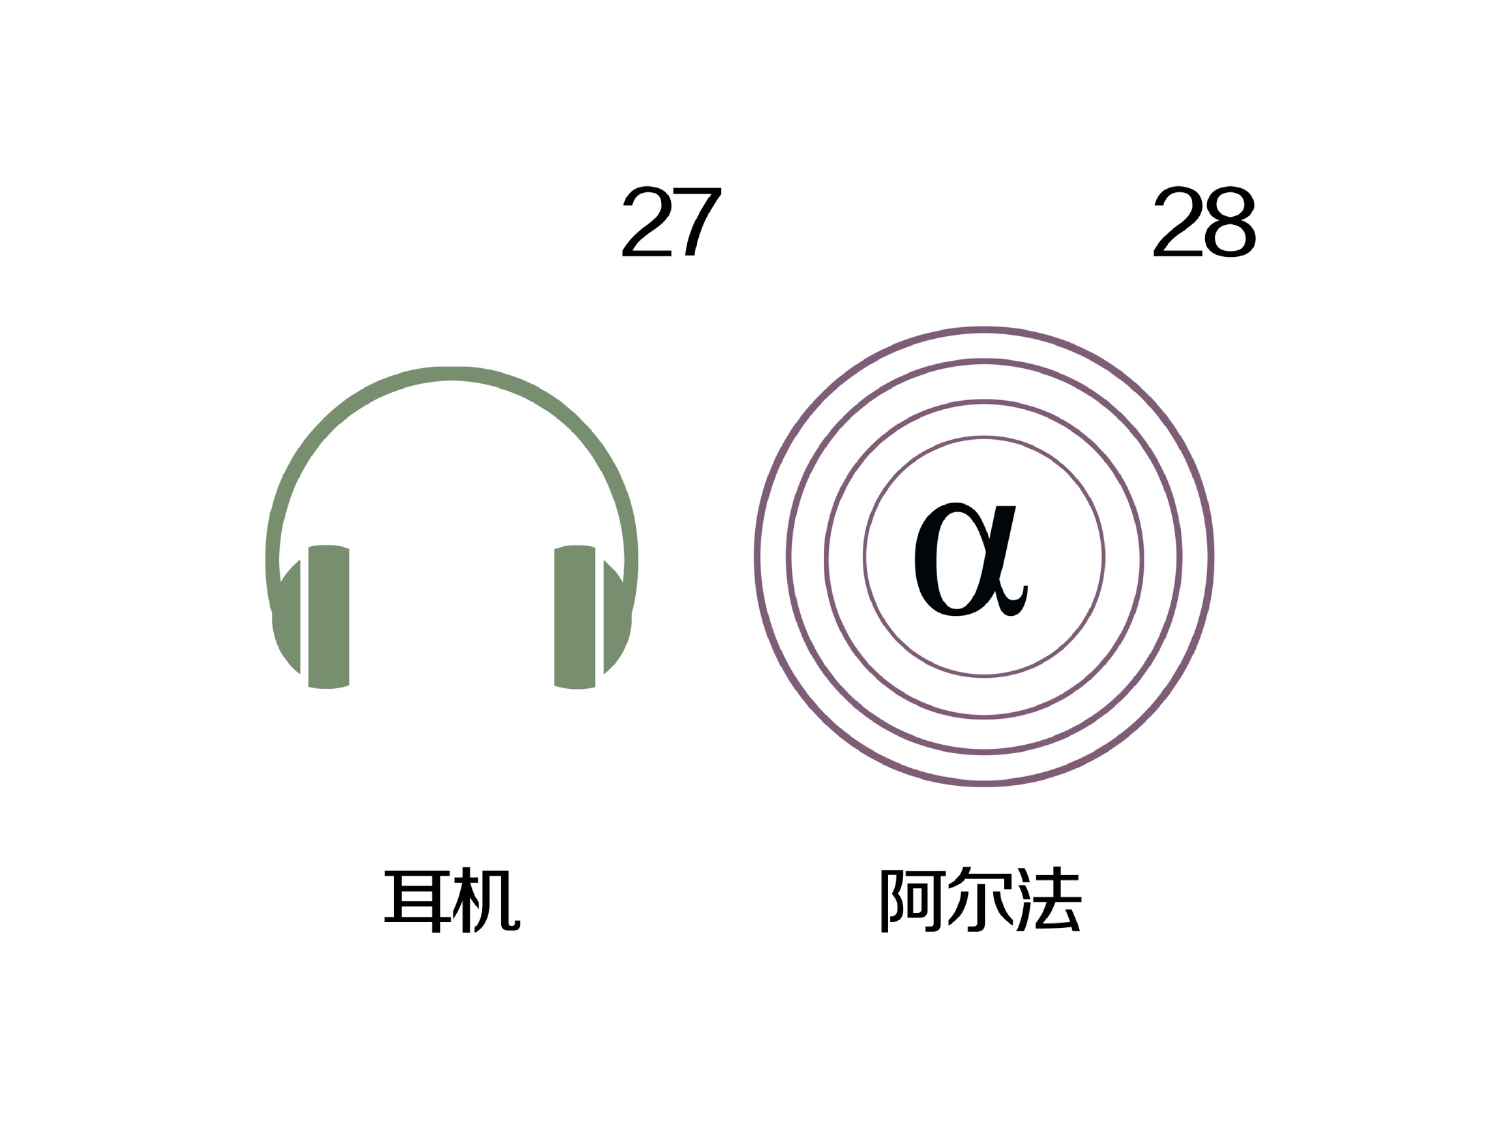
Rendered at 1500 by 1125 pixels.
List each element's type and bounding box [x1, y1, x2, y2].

picture [147, 157, 1282, 968]
